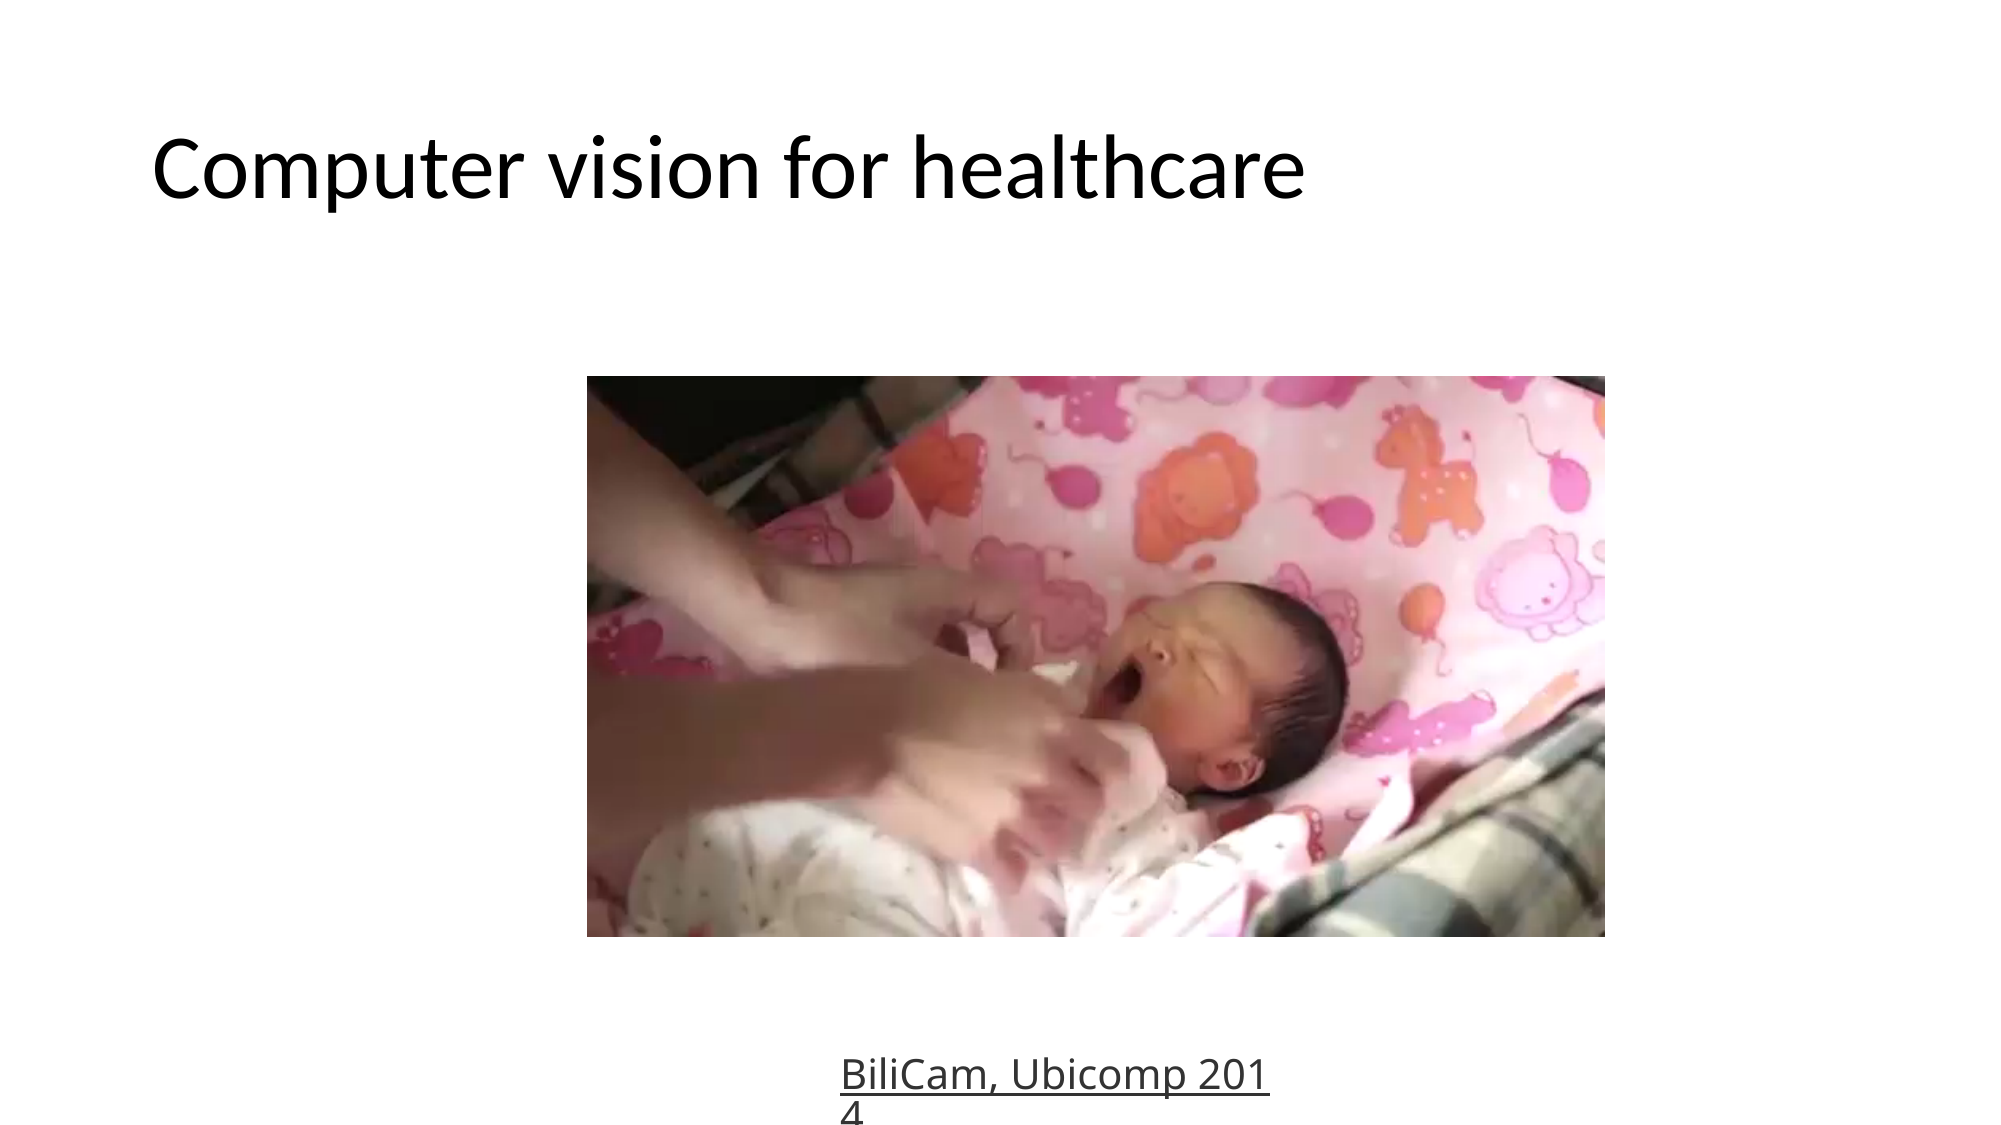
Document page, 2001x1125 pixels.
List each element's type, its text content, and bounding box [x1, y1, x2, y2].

text_box BiliCam, Ubicomp 2014 [824, 1040, 1295, 1113]
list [587, 376, 1606, 937]
title Computer vision for healthcare [137, 59, 1863, 278]
